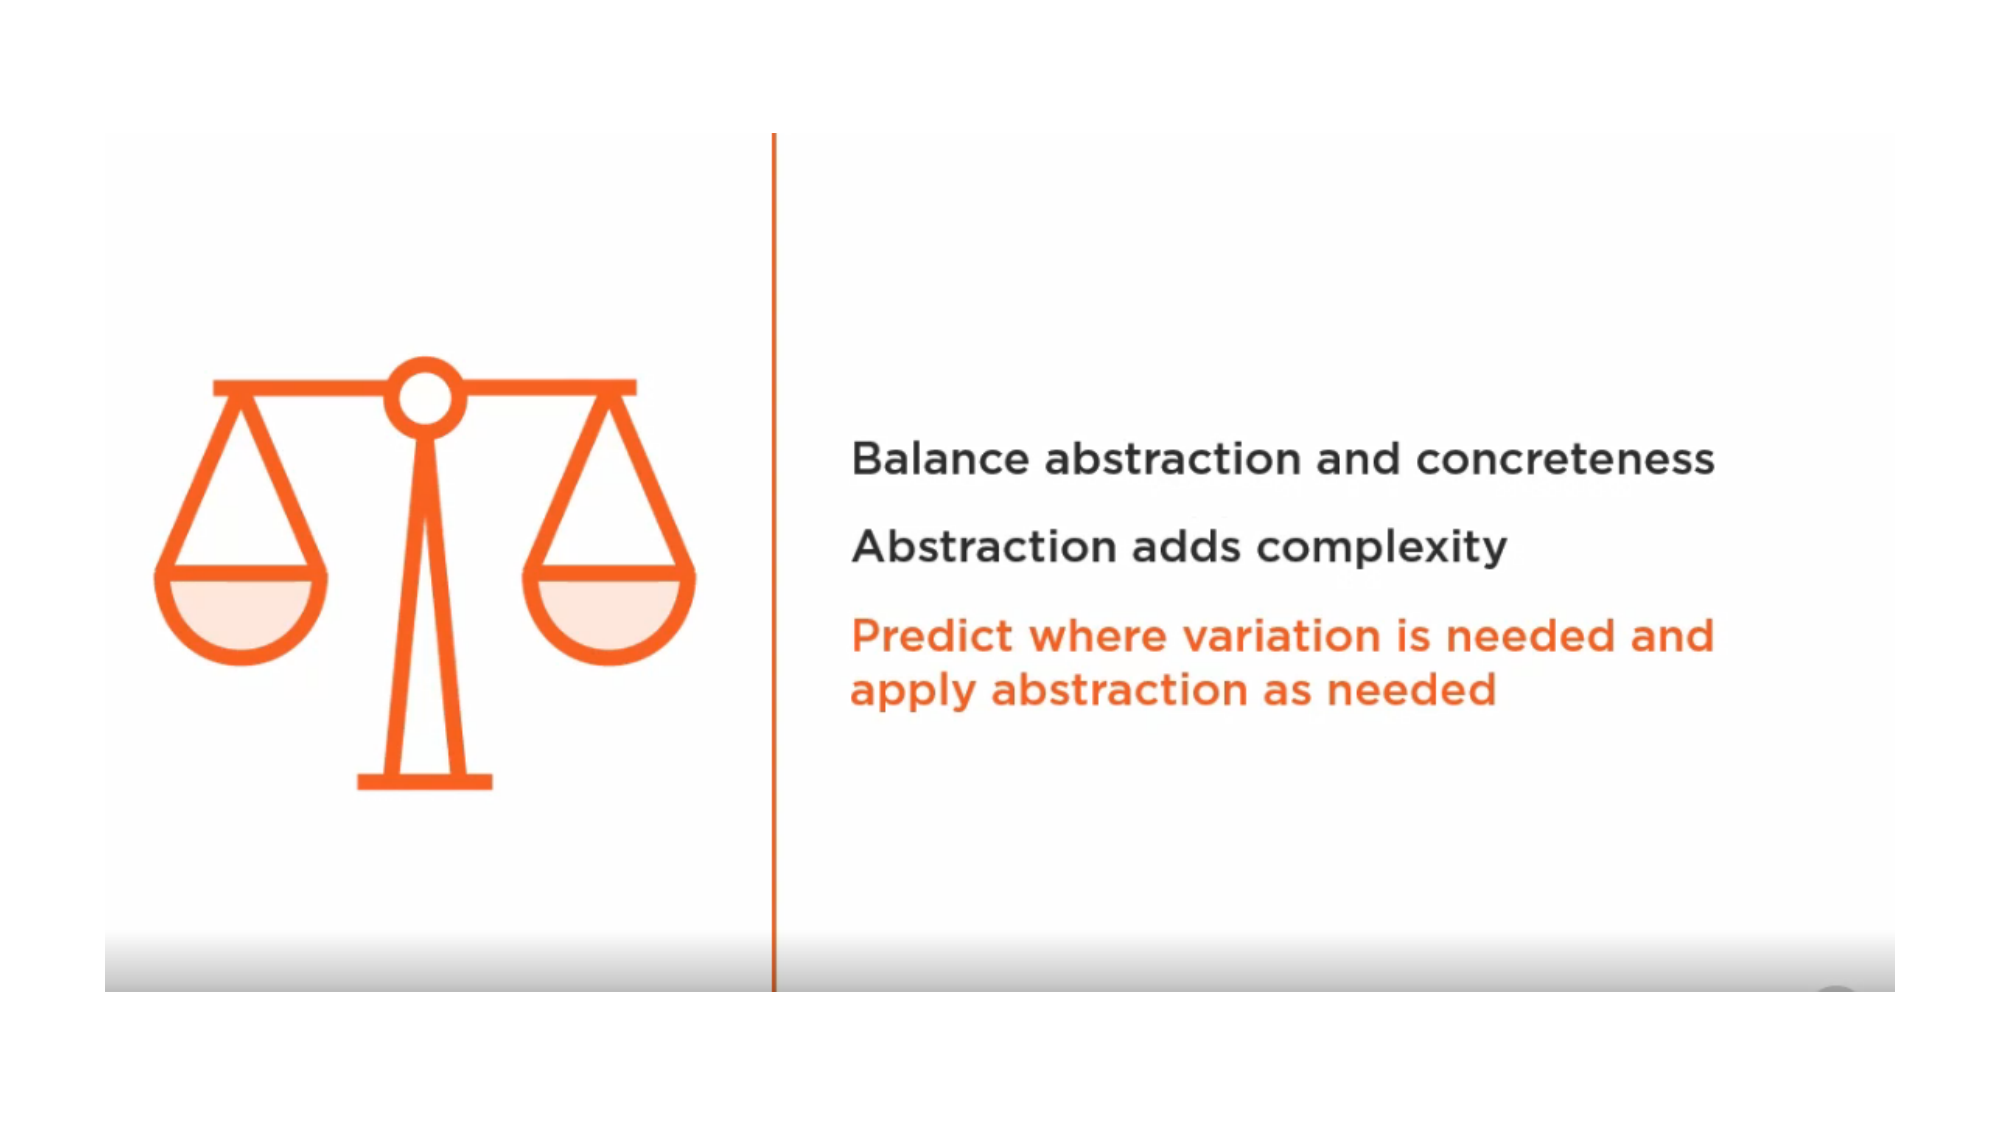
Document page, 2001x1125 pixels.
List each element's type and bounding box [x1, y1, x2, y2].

list [105, 133, 1895, 992]
